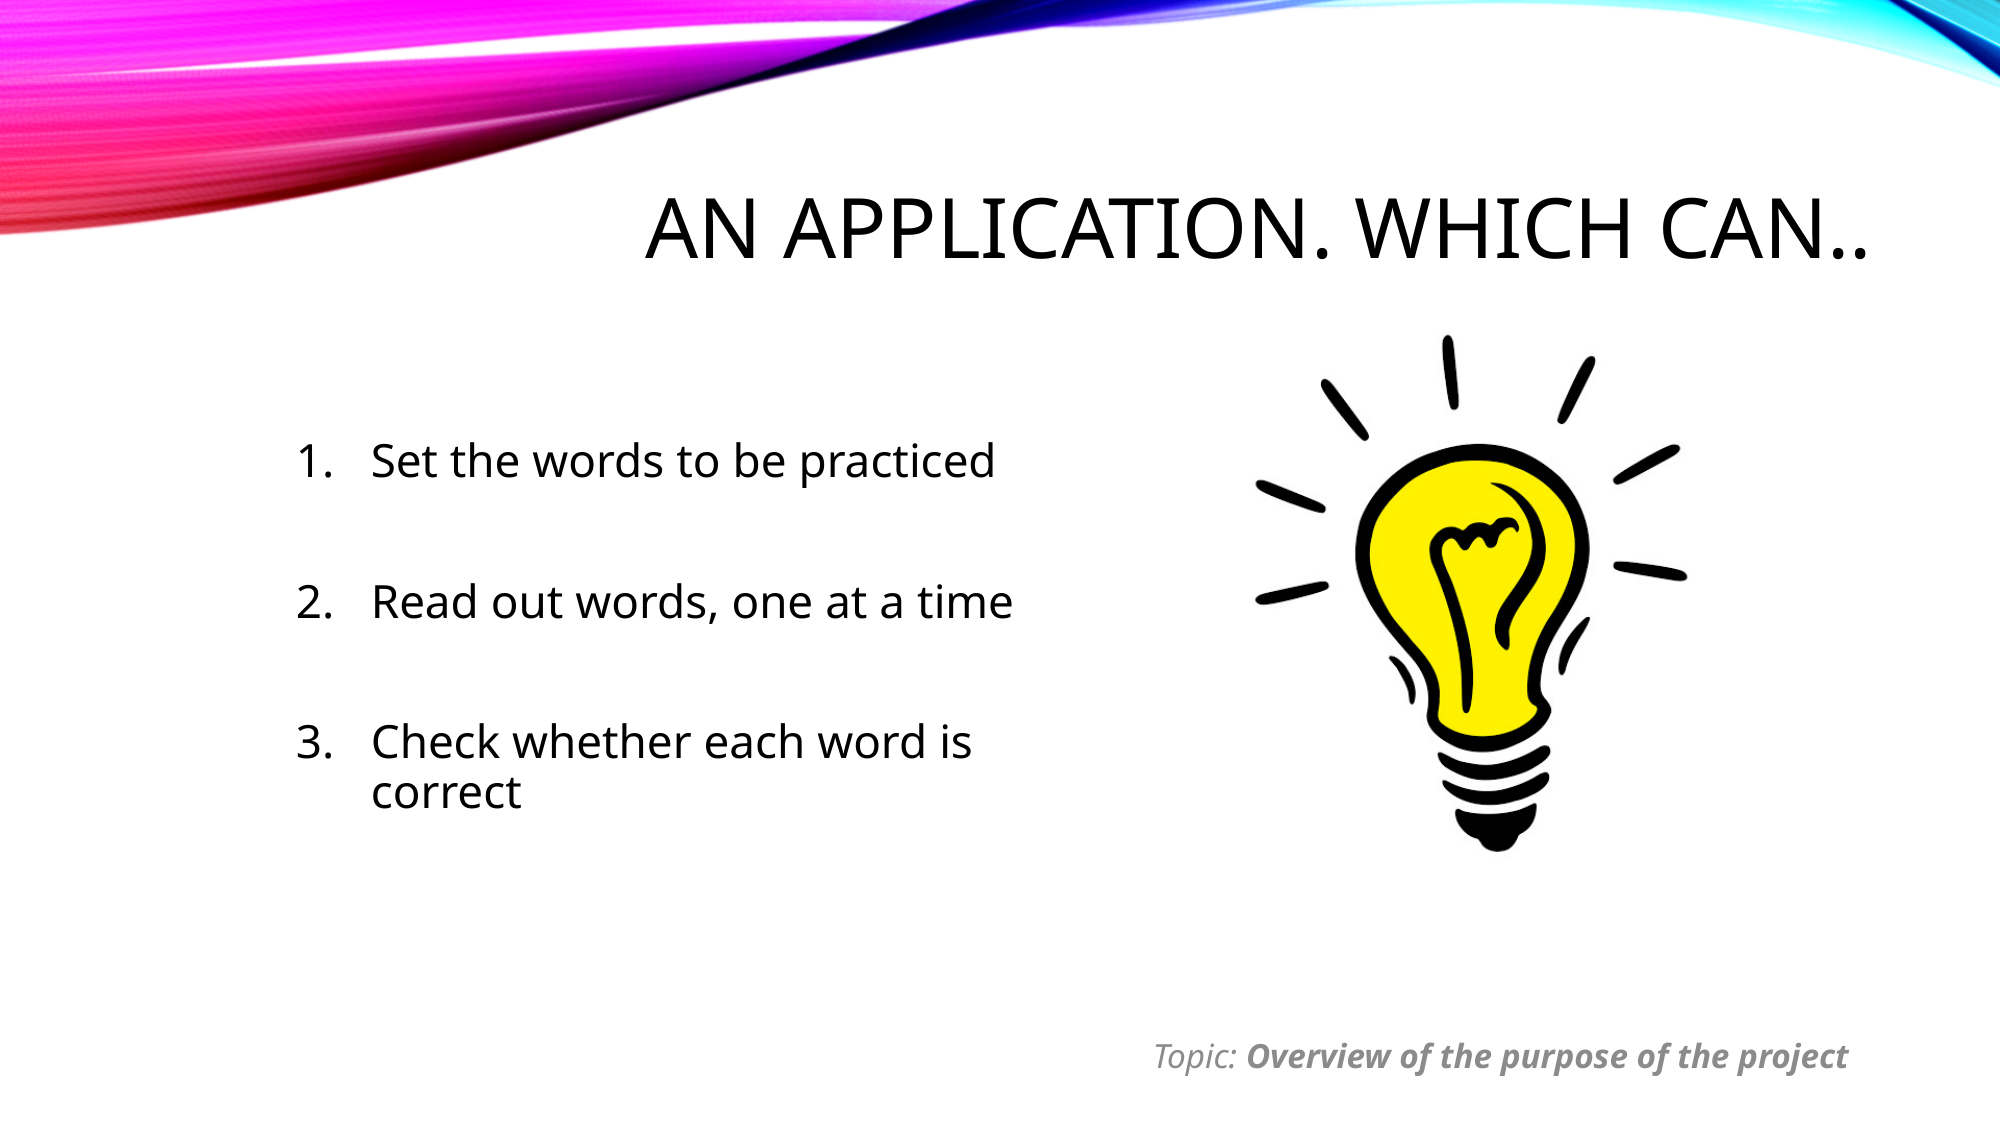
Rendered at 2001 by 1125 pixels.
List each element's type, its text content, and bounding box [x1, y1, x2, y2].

title An application. Which can.. [474, 125, 1888, 338]
footer Topic: Overview of the purpose of the project [1137, 1021, 1915, 1089]
picture [1245, 325, 1696, 859]
picture [1890, 0, 2000, 75]
picture [0, 0, 2000, 237]
picture [1910, 0, 2000, 45]
list Set the words to be practiced Read out words, one at a time Check whether each word is correct [280, 430, 1145, 859]
